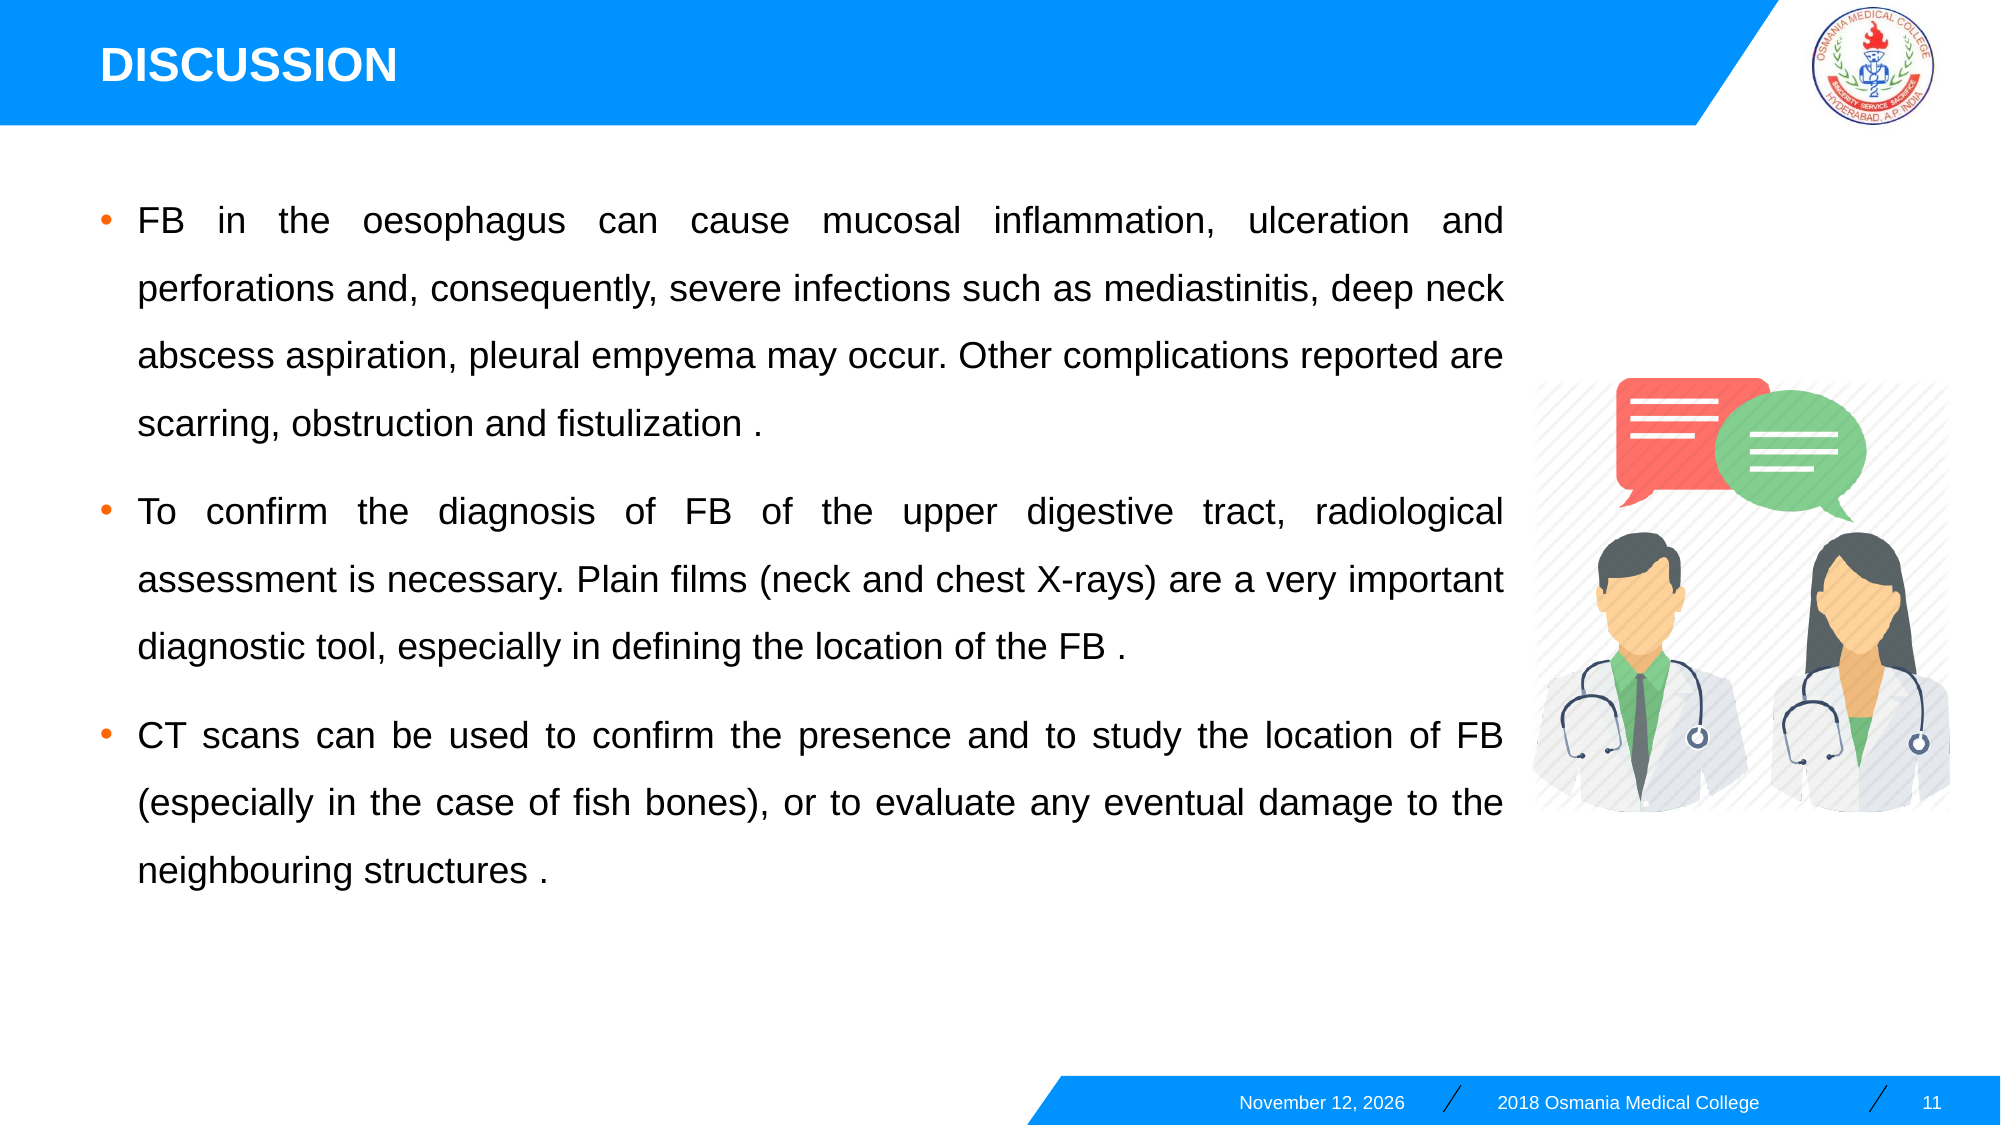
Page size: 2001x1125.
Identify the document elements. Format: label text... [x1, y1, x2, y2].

list discussion [99, 14, 1679, 111]
picture [1803, 1, 1942, 131]
picture [1532, 378, 1950, 812]
list FB in the oesophagus can cause mucosal inflammation, ulceration and perforations and, consequently, severe infections such as mediastinitis, deep neck abscess aspiration, pleural empyema may occur. Other complications reported are scarring, obstruction and fistulization . To confirm the diagnosis of FB of the upper digestive tract, radiological assessment is necessary. Plain films (neck and chest X-rays) are a very important diagnostic tool, especially in defining the location of the FB . CT scans can be used to confirm the presence and to study the location of FB (especially in the case of fish bones), or to evaluate any eventual damage to the neighbouring structures . [99, 174, 1505, 1017]
